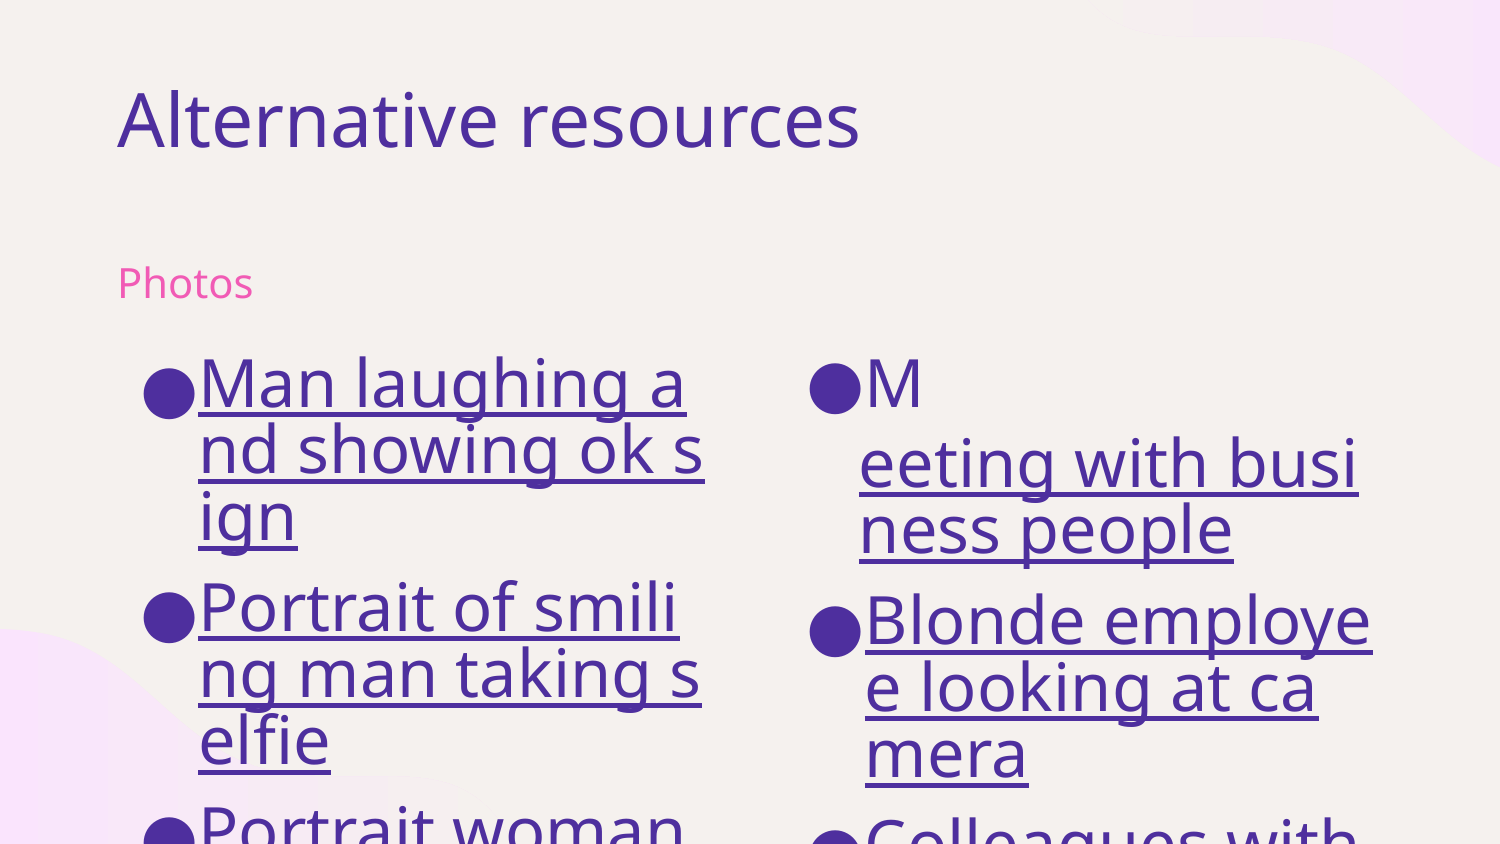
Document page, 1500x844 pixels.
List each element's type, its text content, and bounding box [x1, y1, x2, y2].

subtitle Man laughing and showing ok sign Portrait of smiling man taking selfie Portrait woman laughing Excited elder man cheering up Friends looking in the distance Women having fun on party Smiling people holding hands Crop people holding hands together Women holding a present [116, 340, 708, 792]
subtitle Photos [116, 256, 708, 320]
subtitle Meeting with business people Blonde employee looking at camera Colleagues with medical masks Students taking selfie while learning Cheerful businessman in office Man having a dialogue Happy friends toasting Friends posing Two students posing with notebooks [783, 340, 1375, 755]
title Alternative resources [116, 72, 1383, 167]
